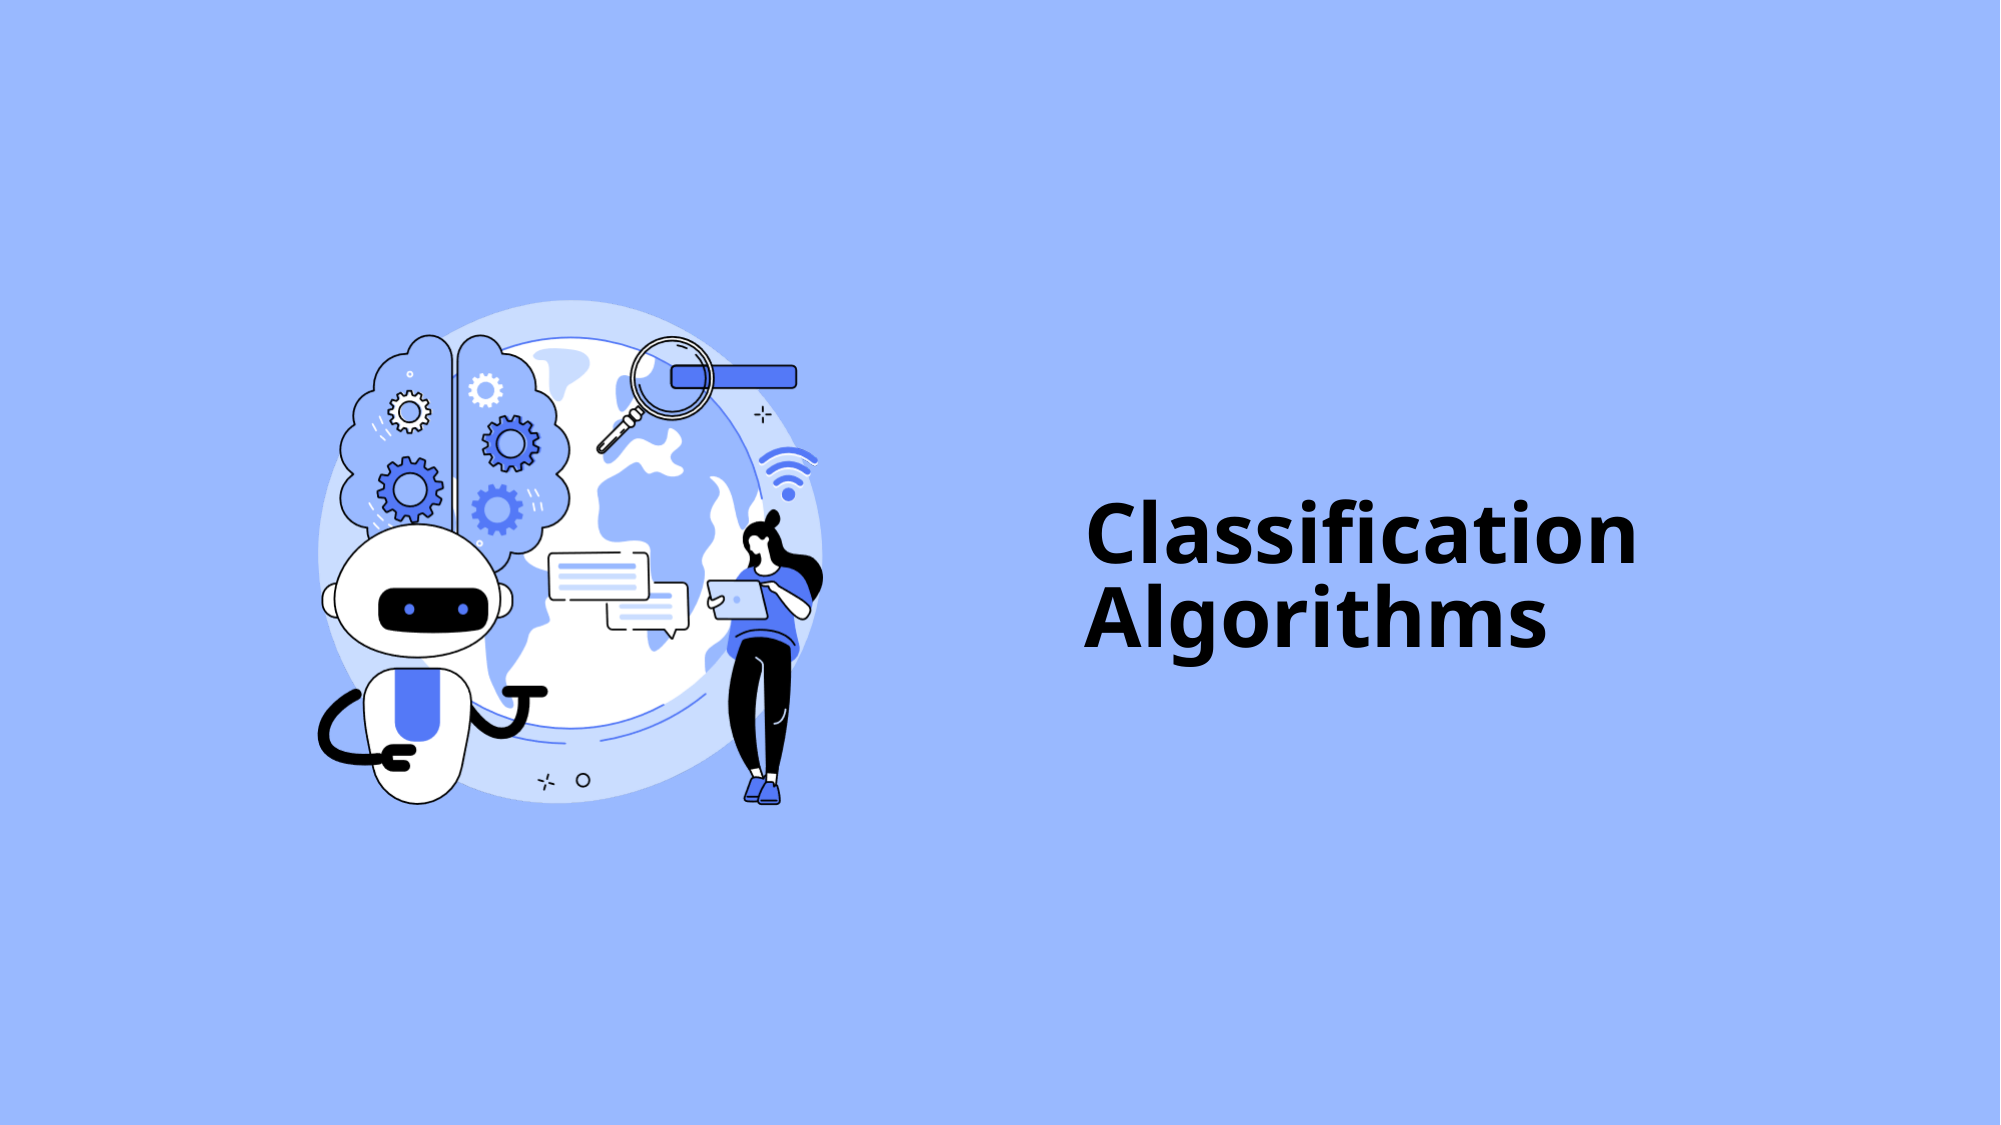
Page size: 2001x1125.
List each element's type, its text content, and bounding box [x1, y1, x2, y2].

picture [313, 282, 842, 843]
text_box Classification Algorithms [1084, 495, 1785, 665]
